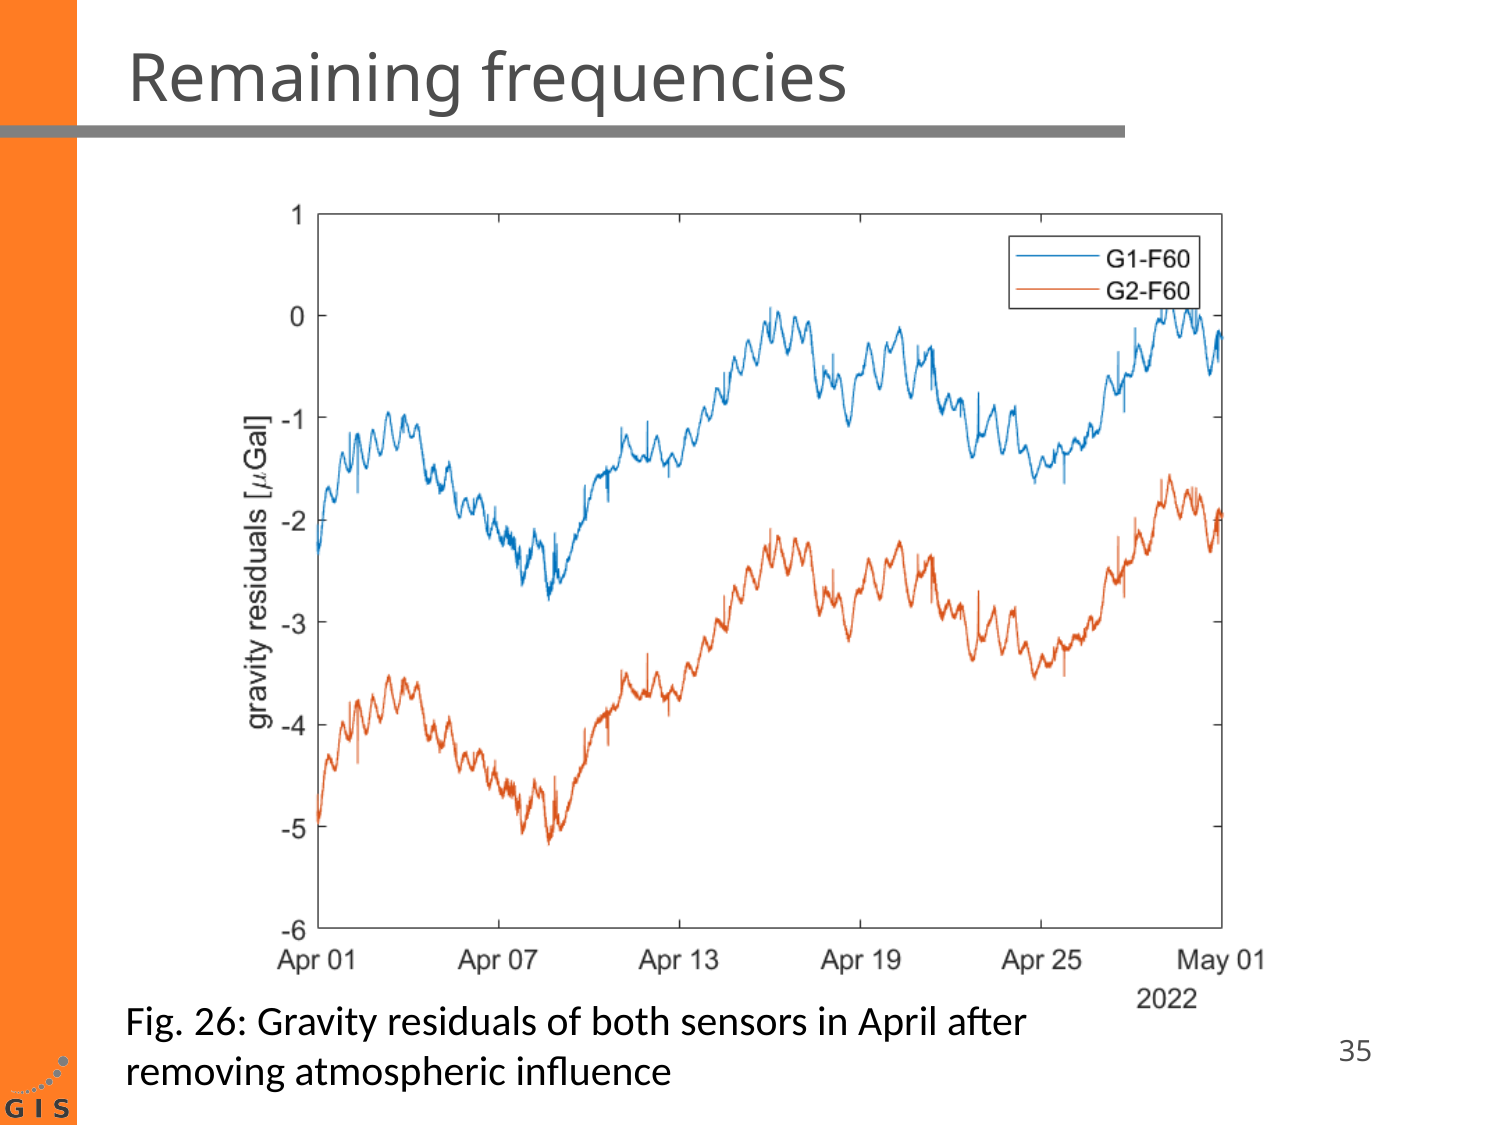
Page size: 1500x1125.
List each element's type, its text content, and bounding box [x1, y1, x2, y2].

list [165, 148, 1335, 1026]
slide_number 35 [1139, 1024, 1388, 1101]
picture [5, 1056, 69, 1118]
title Remaining frequencies [112, 37, 1388, 113]
text_box Fig. 26: Gravity residuals of both sensors in April after removing atmospheric influence [110, 986, 1139, 1102]
